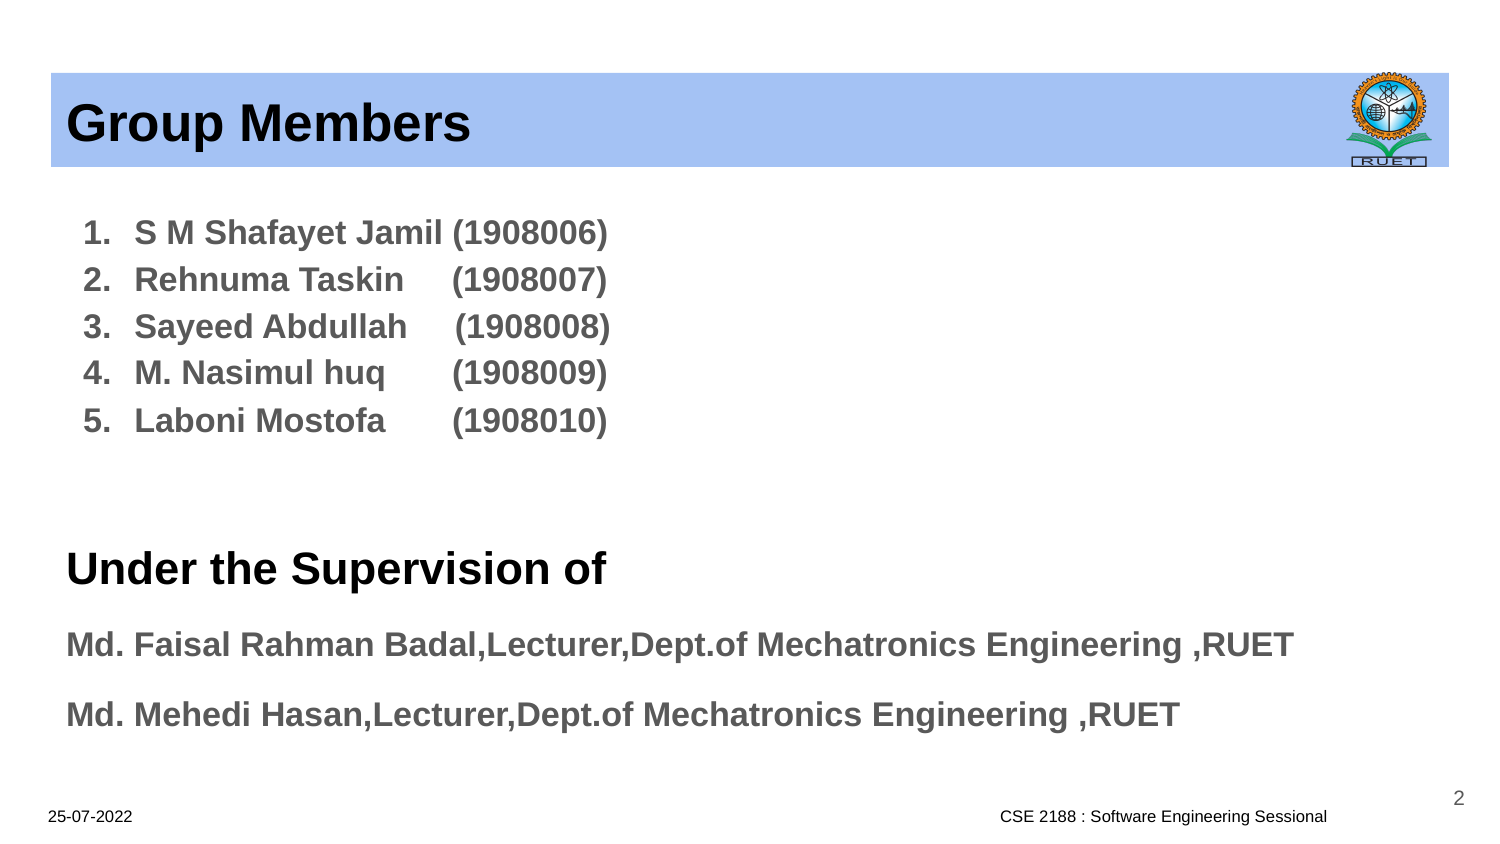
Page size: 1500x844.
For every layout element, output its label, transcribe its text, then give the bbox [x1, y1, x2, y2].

picture [1337, 72, 1441, 168]
text_box 25-07-2022 CSE 2188 : Software Engineering Sessional [0, 778, 1441, 843]
slide_number 2 [1389, 764, 1480, 830]
title Group Members [1441, 72, 1449, 167]
list S M Shafayet Jamil (1908006) Rehnuma Taskin (1908007) Sayeed Abdullah (1908008) M. Nasimul huq (1908009) Laboni Mostofa (1908010) Under the Supervision of Md. Faisal Rahman Badal,Lecturer,Dept.of Mechatronics Engineering ,RUET Md. Mehedi Hasan,Lecturer,Dept.of Mechatronics Engineering ,RUET [51, 189, 1449, 750]
title Group Members [51, 72, 1336, 167]
